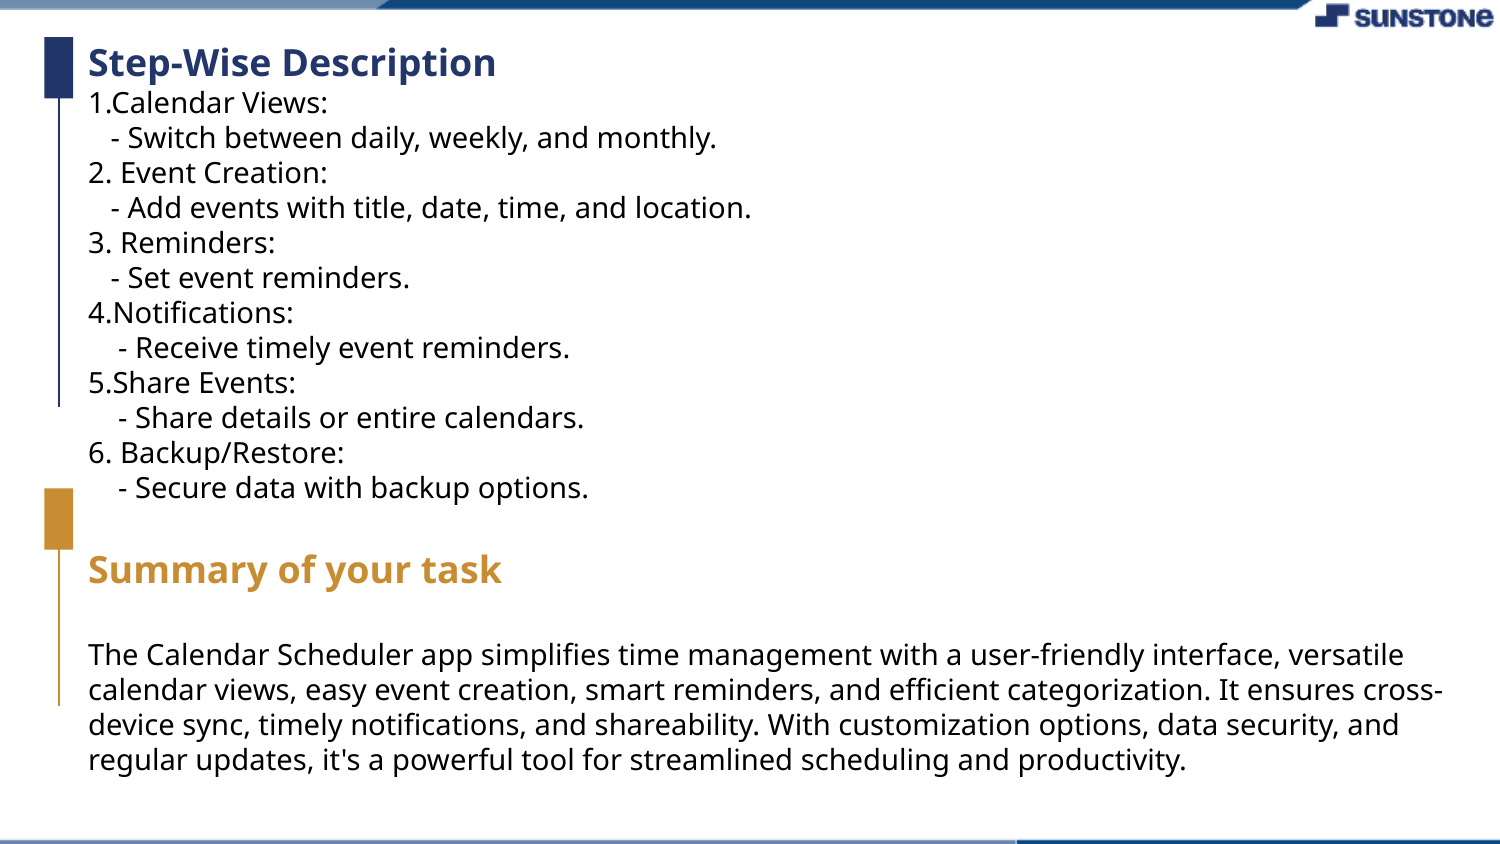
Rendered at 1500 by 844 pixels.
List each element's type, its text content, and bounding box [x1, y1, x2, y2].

text_box Summary of your task The Calendar Scheduler app simplifies time management with a user-friendly interface, versatile calendar views, easy event creation, smart reminders, and efficient categorization. It ensures cross-device sync, timely notifications, and shareability. With customization options, data security, and regular updates, it's a powerful tool for streamlined scheduling and productivity. [73, 538, 1465, 825]
text_box Step-Wise Description 1.Calendar Views: - Switch between daily, weekly, and monthly. 2. Event Creation: - Add events with title, date, time, and location. 3. Reminders: - Set event reminders. 4.Notifications: - Receive timely event reminders. 5.Share Events: - Share details or entire calendars. 6. Backup/Restore: - Secure data with backup options. [73, 31, 1446, 538]
picture [0, 0, 1500, 844]
